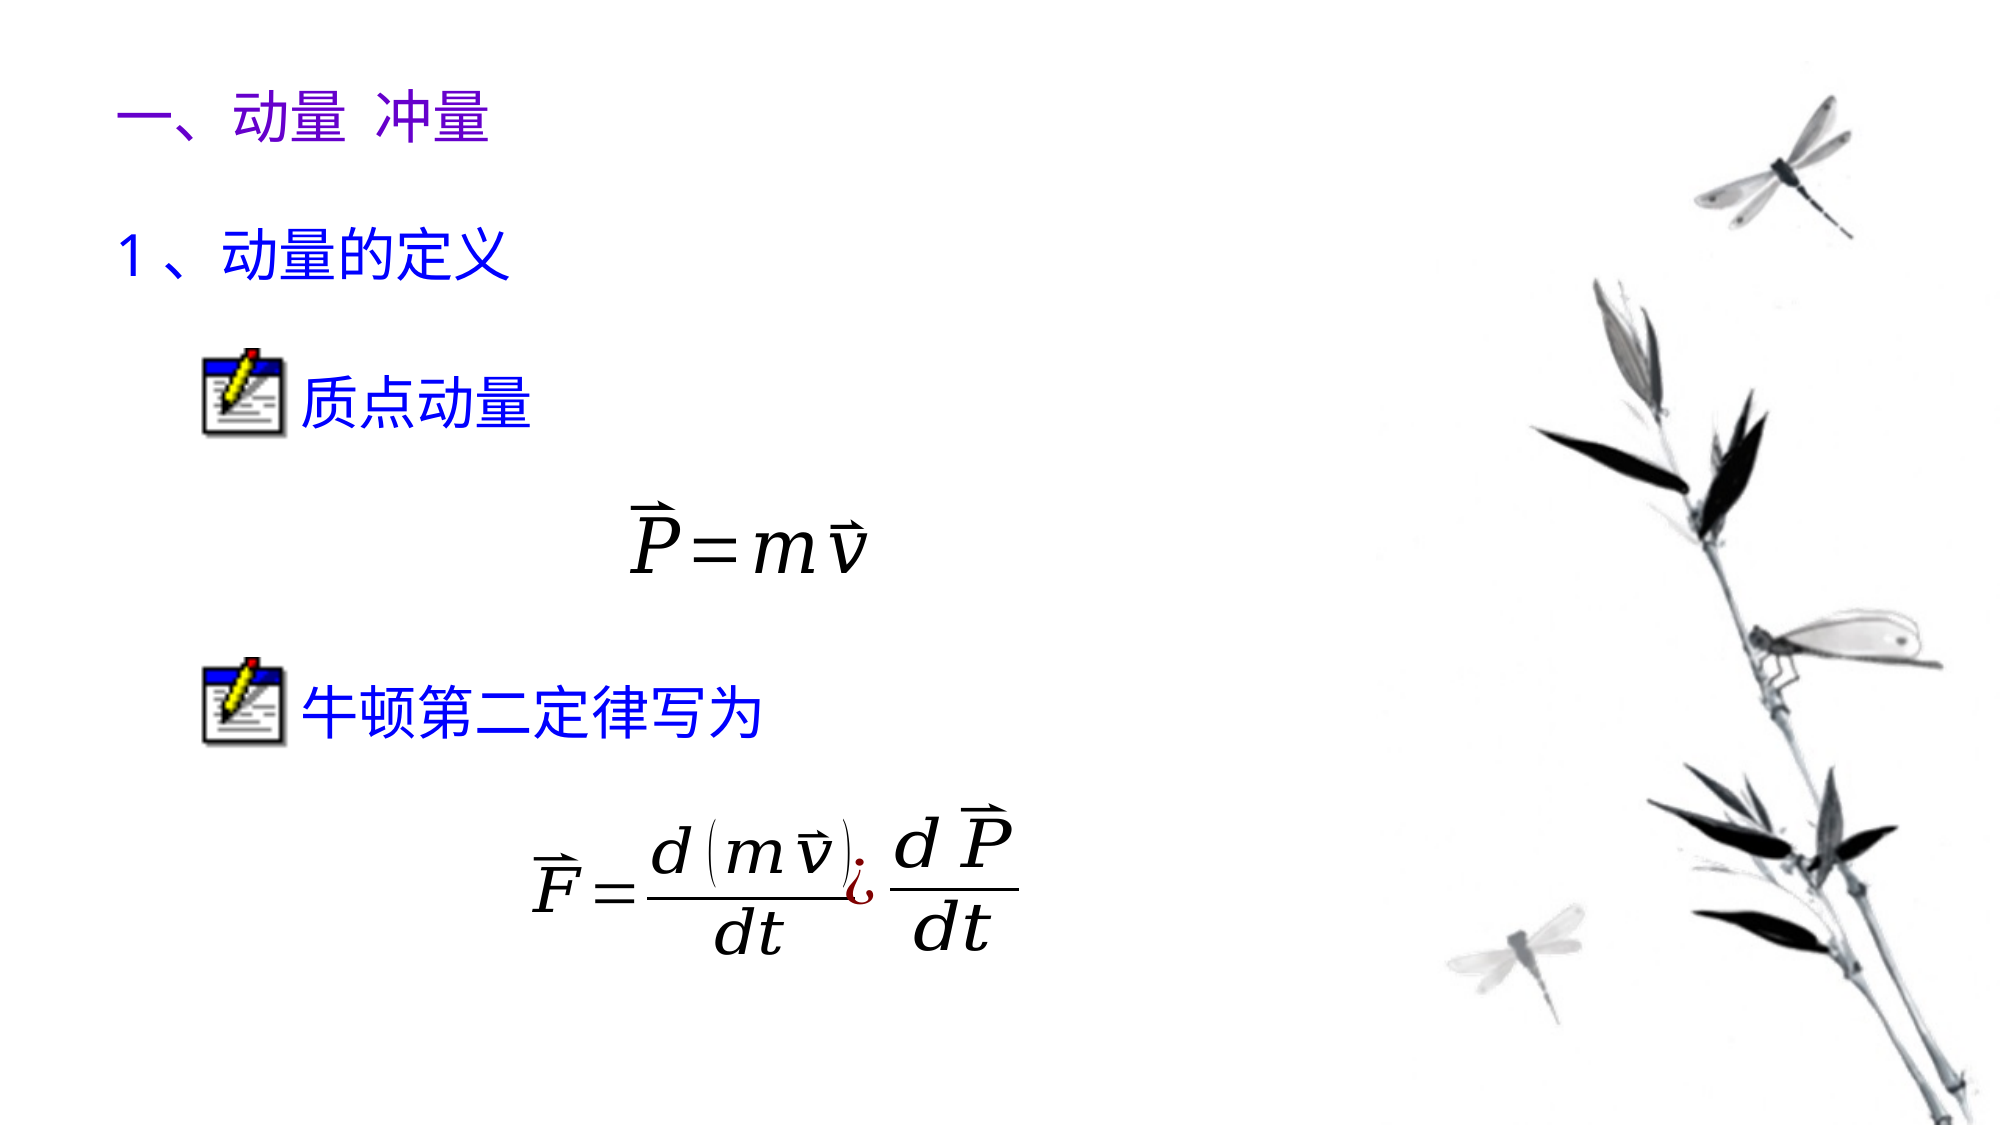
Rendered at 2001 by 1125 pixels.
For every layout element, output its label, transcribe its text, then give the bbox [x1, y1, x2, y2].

text_box 一、动量 冲量 [100, 73, 992, 158]
picture [1376, 61, 2000, 1125]
text_box 1、动量的定义 [100, 210, 992, 296]
text_box 牛顿第二定律写为 [285, 668, 969, 754]
picture [200, 348, 292, 443]
text_box 质点动量 [285, 358, 636, 444]
picture [200, 657, 292, 752]
